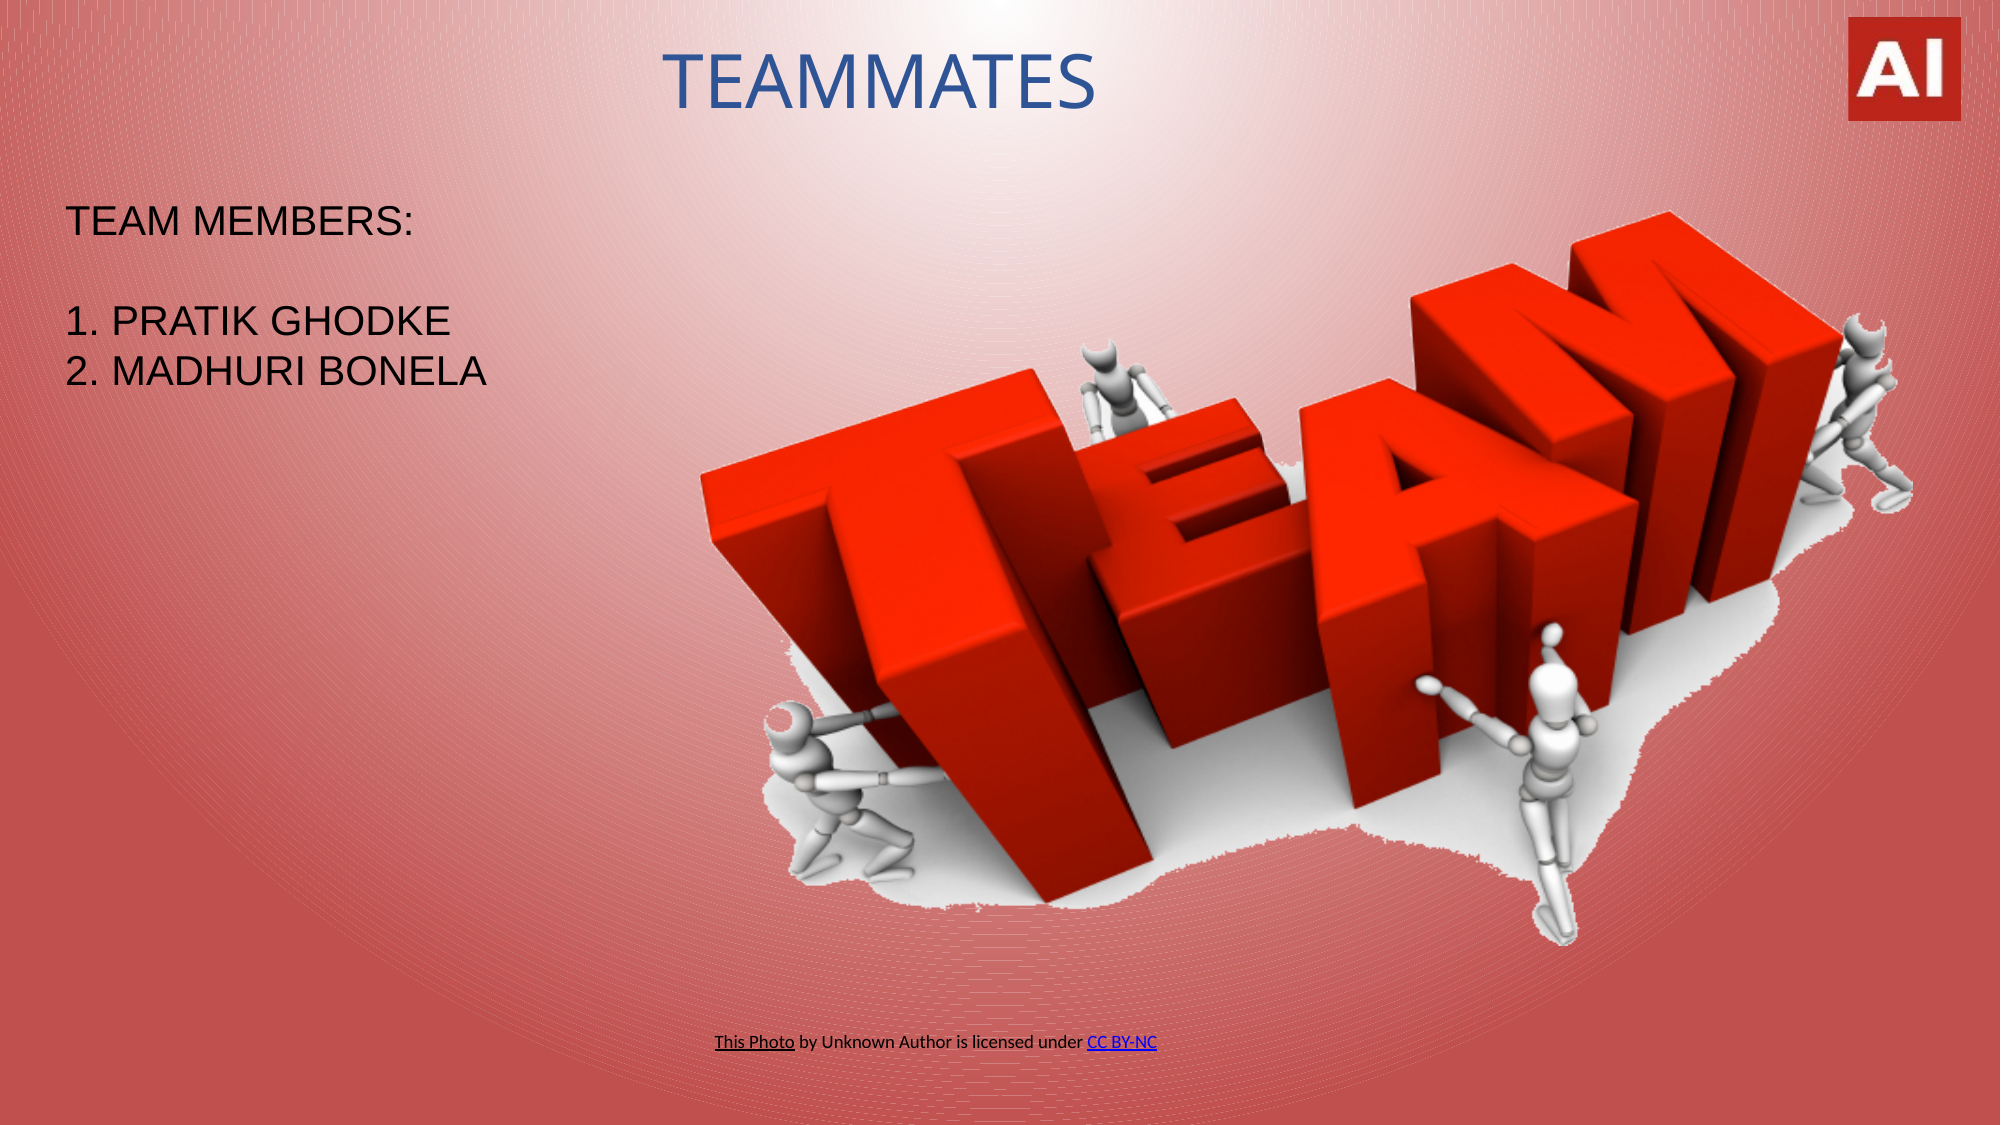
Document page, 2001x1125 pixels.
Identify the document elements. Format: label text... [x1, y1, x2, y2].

text_box This Photo by Unknown Author is licensed under CC BY-NC [699, 1022, 1913, 1060]
title TEAMMATES [662, 33, 1250, 124]
text_box [1848, 17, 1961, 121]
list TEAM MEMBERS: 1. PRATIK GHODKE 2. MADHURI BONELA [65, 193, 1935, 396]
picture [699, 210, 1913, 946]
